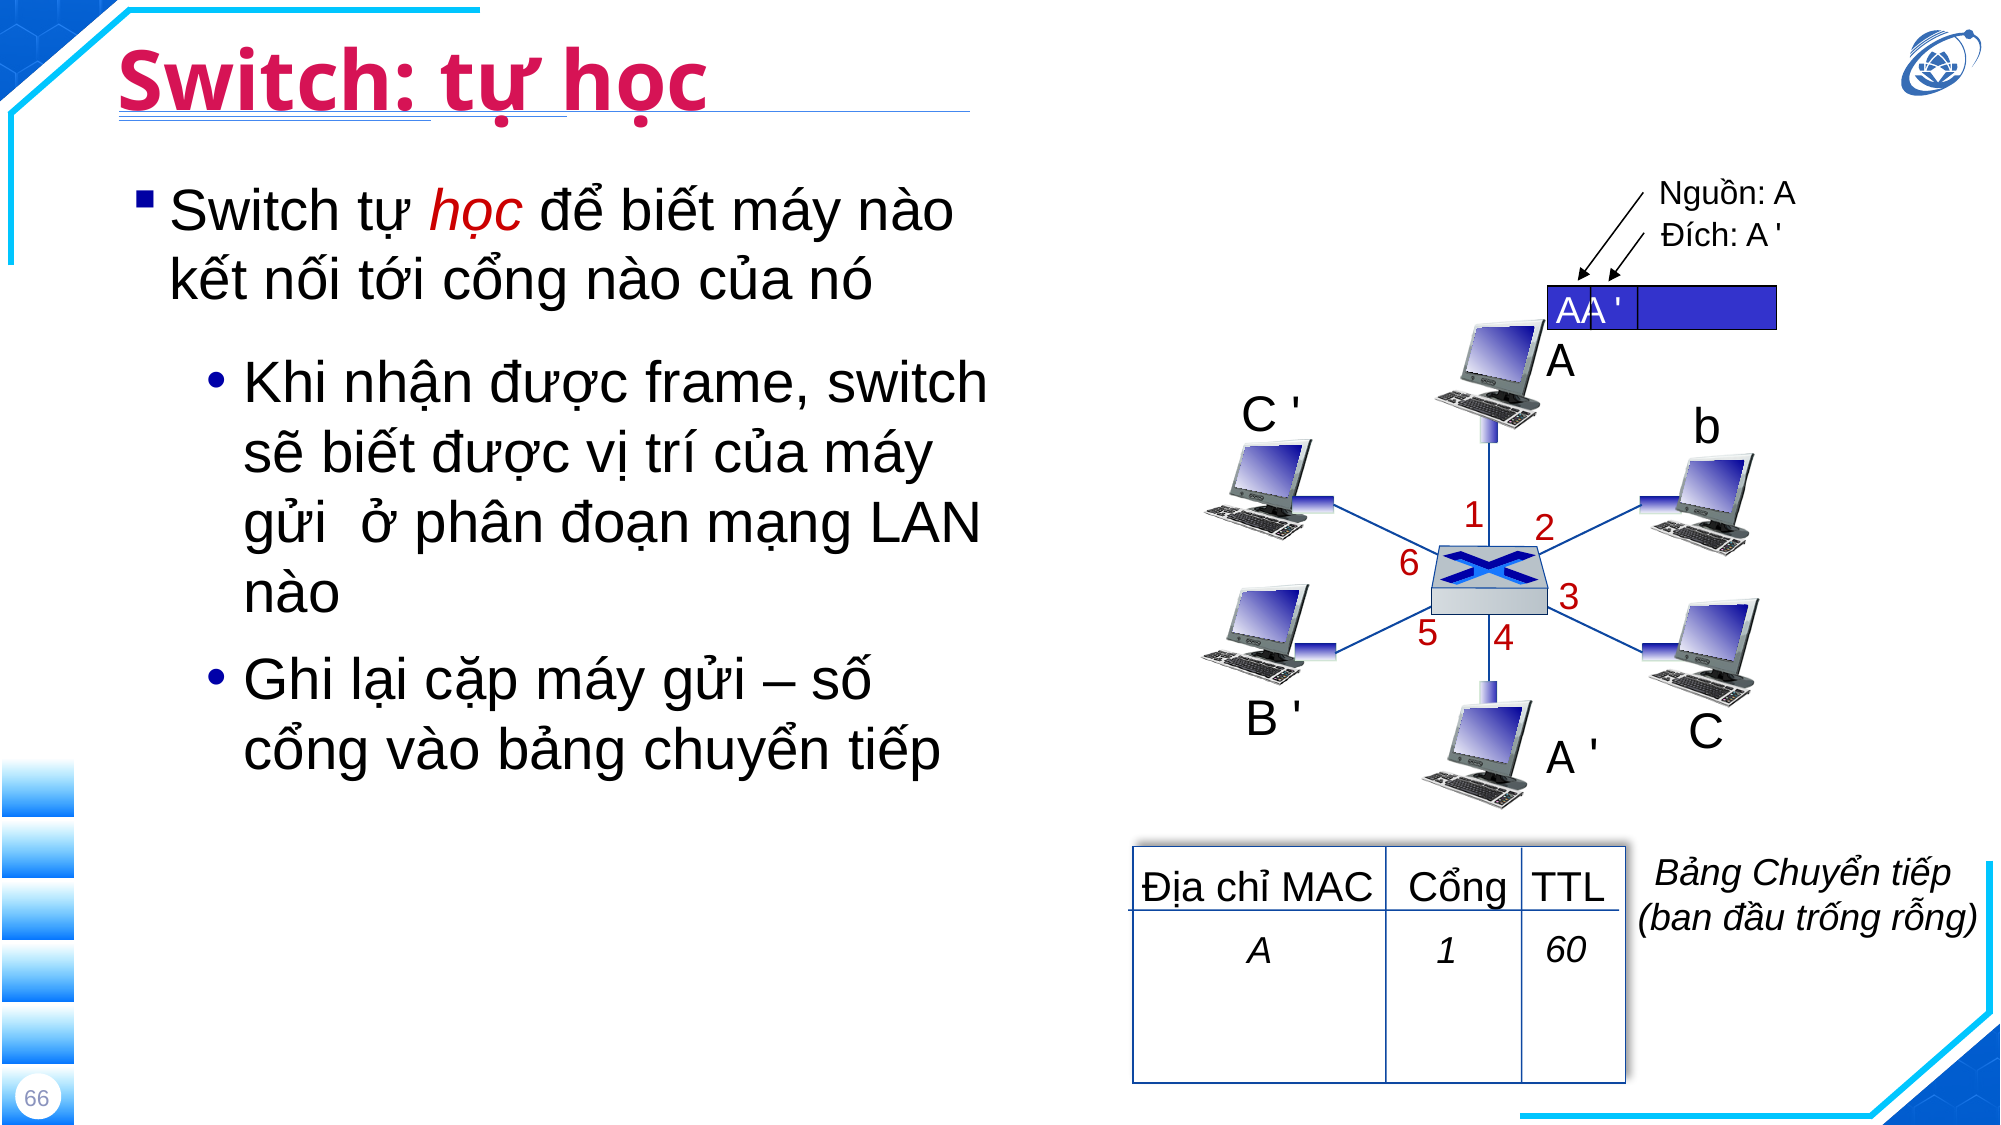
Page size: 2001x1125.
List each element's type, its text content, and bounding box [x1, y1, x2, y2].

text_box Khi nhận được frame, switch sẽ biết được vị trí của máy gửi ở phân đoạn mạng LAN nào [116, 336, 1039, 630]
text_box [1577, 164, 1816, 282]
text_box Bảng Chuyển tiếp (ban đầu trống rỗng) [1612, 840, 1994, 945]
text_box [1542, 278, 1777, 340]
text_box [1125, 846, 1626, 1084]
slide_number 66 [0, 1073, 117, 1122]
text_box Ghi lại cặp máy gửi – số cổng vào bảng chuyển tiếp [116, 633, 969, 804]
text_box Switch tự học để biết máy nào kết nối tới cổng nào của nó [116, 164, 1055, 343]
title Switch: tự học [117, 28, 1863, 106]
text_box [1231, 917, 1603, 980]
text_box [1174, 314, 1762, 818]
